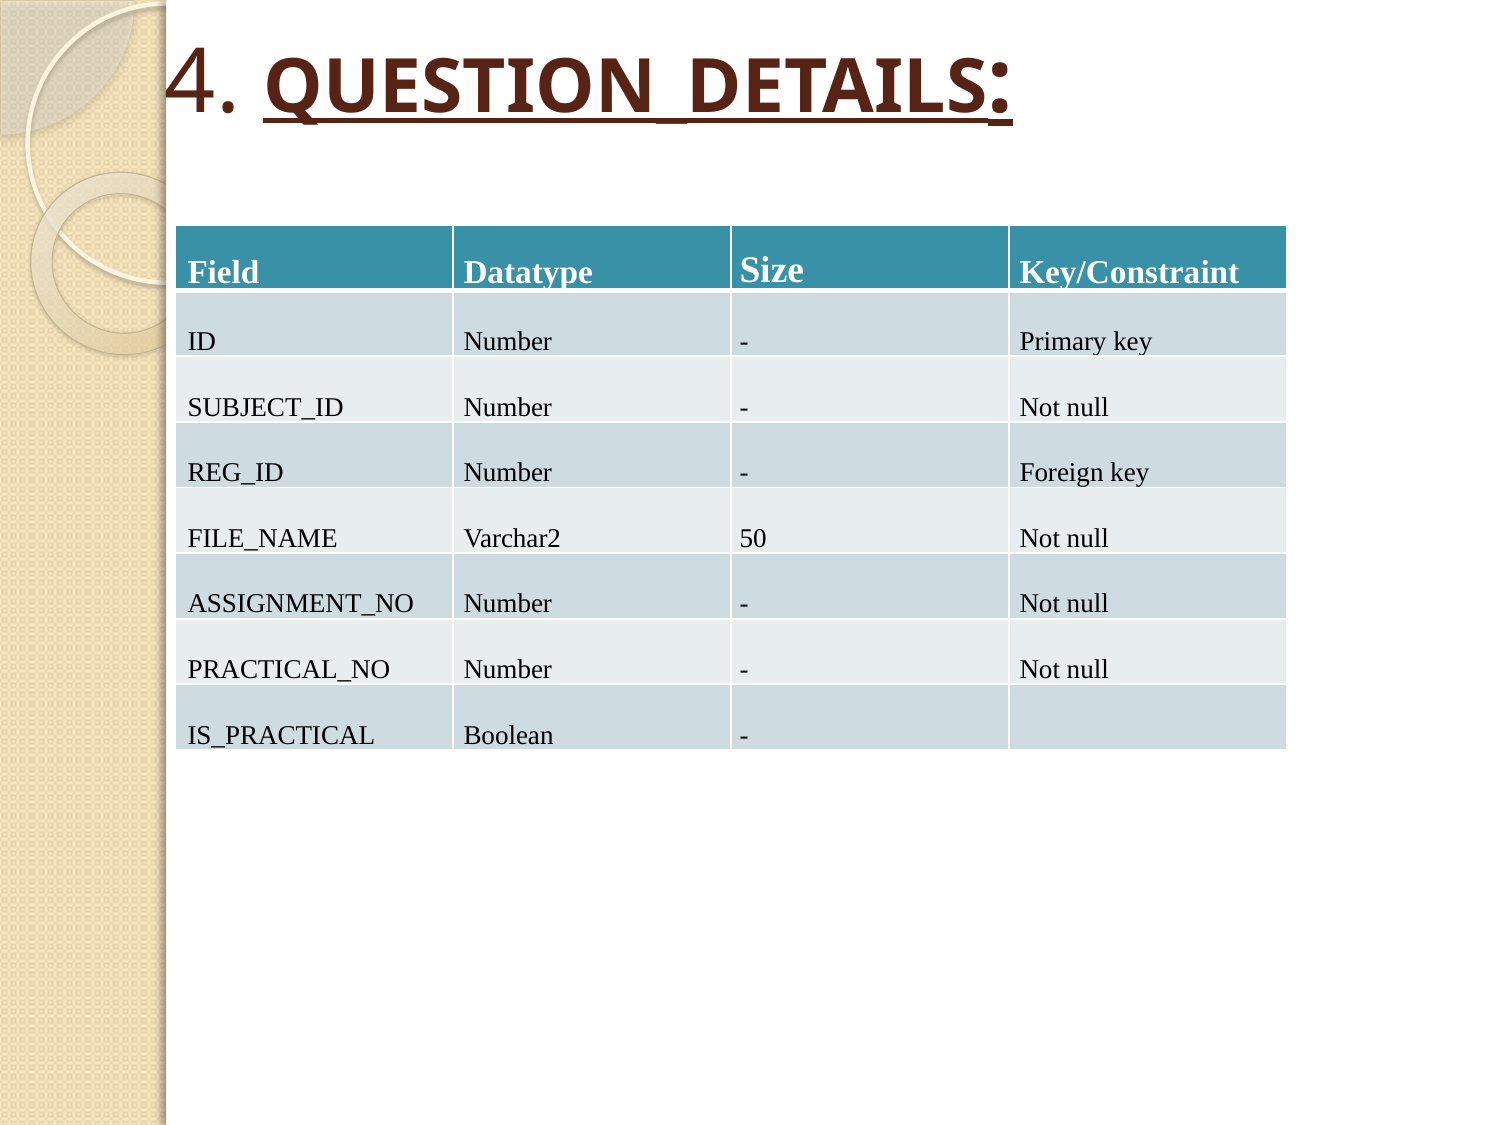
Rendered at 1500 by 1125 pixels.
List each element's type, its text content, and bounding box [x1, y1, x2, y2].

table_cell ID [176, 293, 452, 355]
table_header Key/Constraint [1010, 226, 1286, 288]
table_cell Primary key [1010, 293, 1286, 355]
title 4. QUESTION_DETAILS: [150, 0, 1425, 1038]
table_cell - [732, 685, 1008, 749]
table_cell REG_ID [176, 423, 452, 487]
table_cell Not null [1010, 357, 1286, 421]
table_cell - [732, 554, 1008, 618]
table_cell Foreign key [1010, 423, 1286, 487]
table_cell ASSIGNMENT_NO [176, 554, 452, 618]
table_header Field [176, 226, 452, 288]
table_cell FILE_NAME [176, 488, 452, 552]
table_cell Not null [1010, 620, 1286, 683]
table_cell PRACTICAL_NO [176, 620, 452, 683]
table_header Size [732, 226, 1008, 288]
table_cell 50 [732, 488, 1008, 552]
table_cell IS_PRACTICAL [176, 685, 452, 749]
table_cell - [732, 293, 1008, 355]
table_cell Number [454, 620, 730, 683]
table_cell Not null [1010, 554, 1286, 618]
table_cell - [732, 620, 1008, 683]
table_cell Number [454, 554, 730, 618]
table_cell Boolean [454, 685, 730, 749]
table_cell SUBJECT_ID [176, 357, 452, 421]
table_cell Varchar2 [454, 488, 730, 552]
table_cell [1010, 685, 1286, 749]
table_cell Number [454, 293, 730, 355]
table_cell Not null [1010, 488, 1286, 552]
table_cell - [732, 423, 1008, 487]
table_cell Number [454, 423, 730, 487]
table_header Datatype [454, 226, 730, 288]
table_cell - [732, 357, 1008, 421]
table_cell Number [454, 357, 730, 421]
